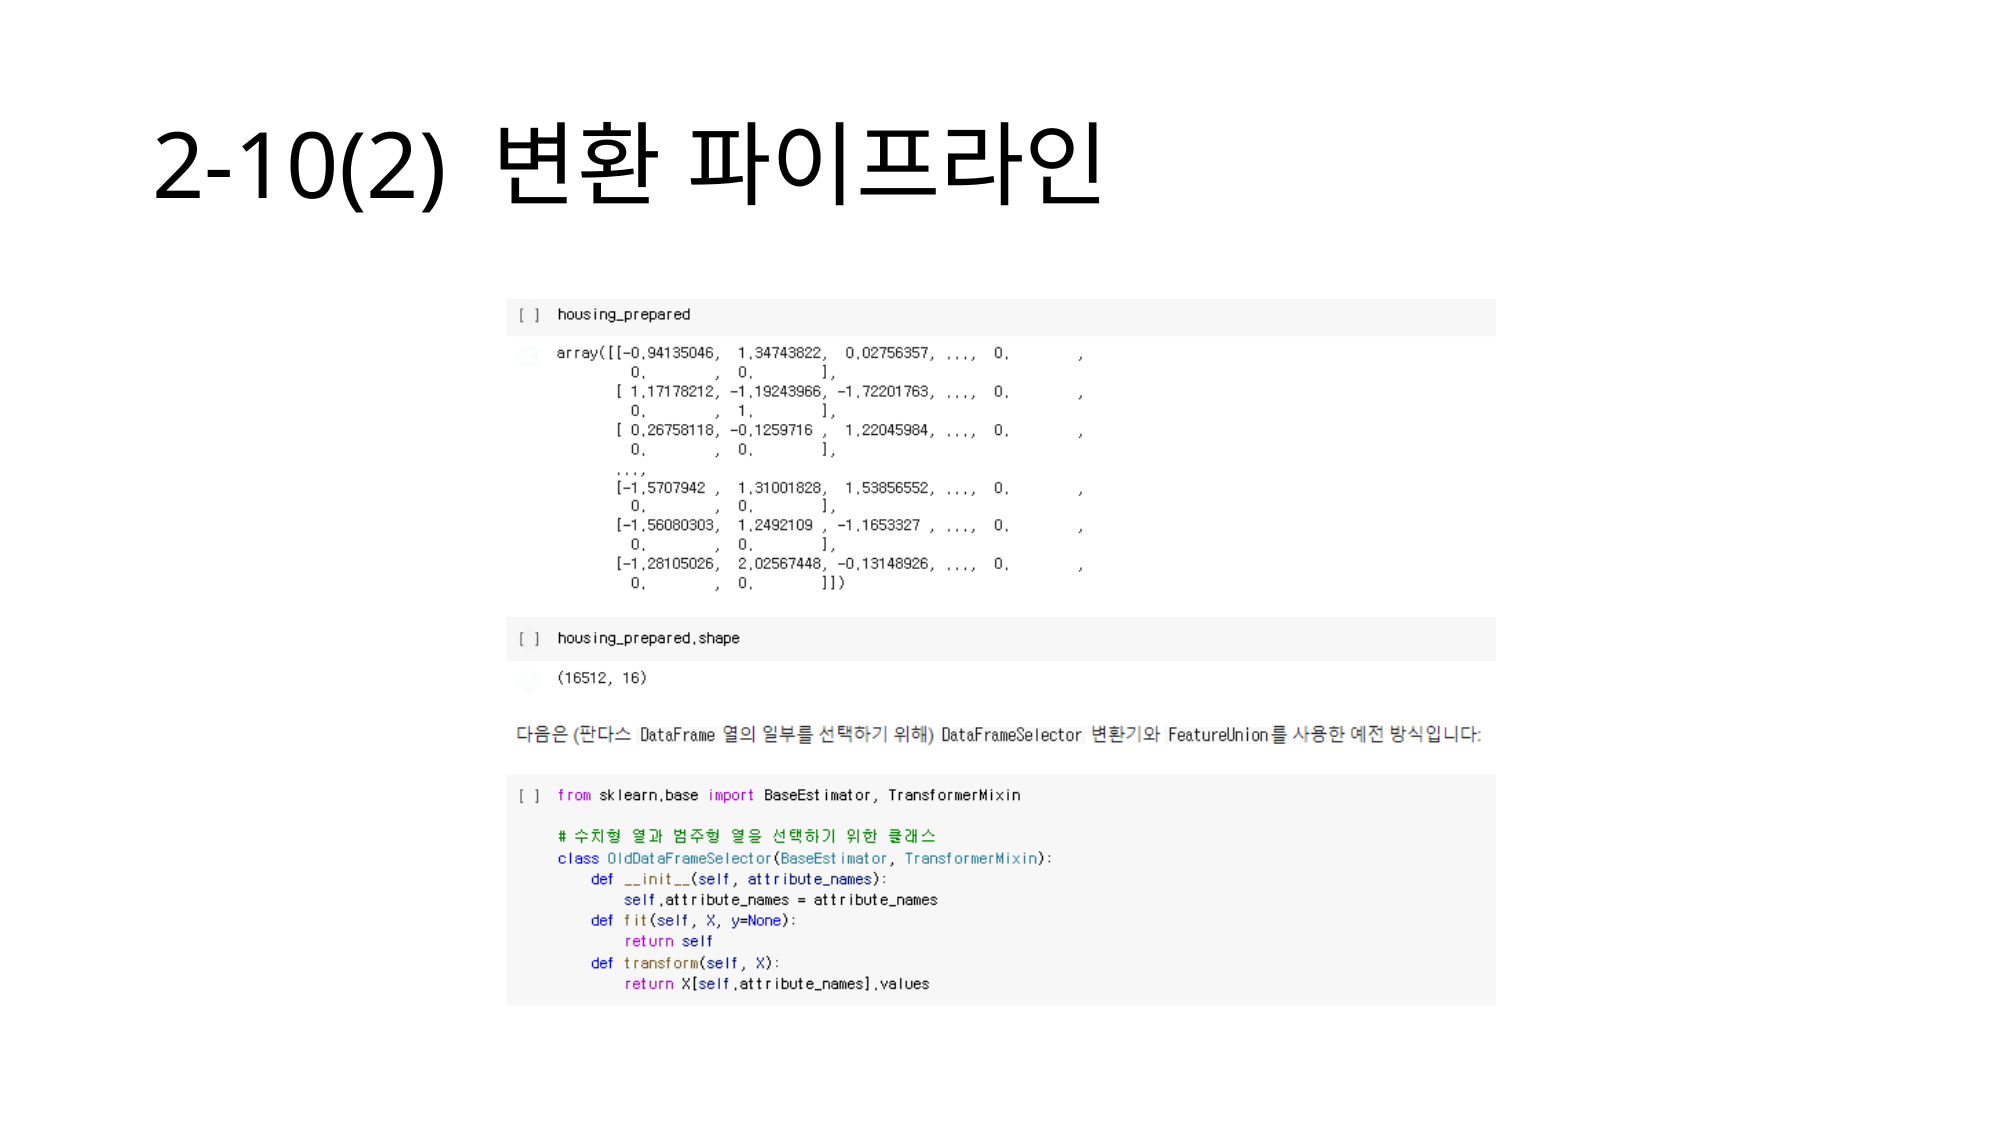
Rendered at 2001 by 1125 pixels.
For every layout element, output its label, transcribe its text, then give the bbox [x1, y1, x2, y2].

title 2-10(2) 변환 파이프라인 [137, 59, 1863, 278]
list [504, 299, 1496, 1014]
